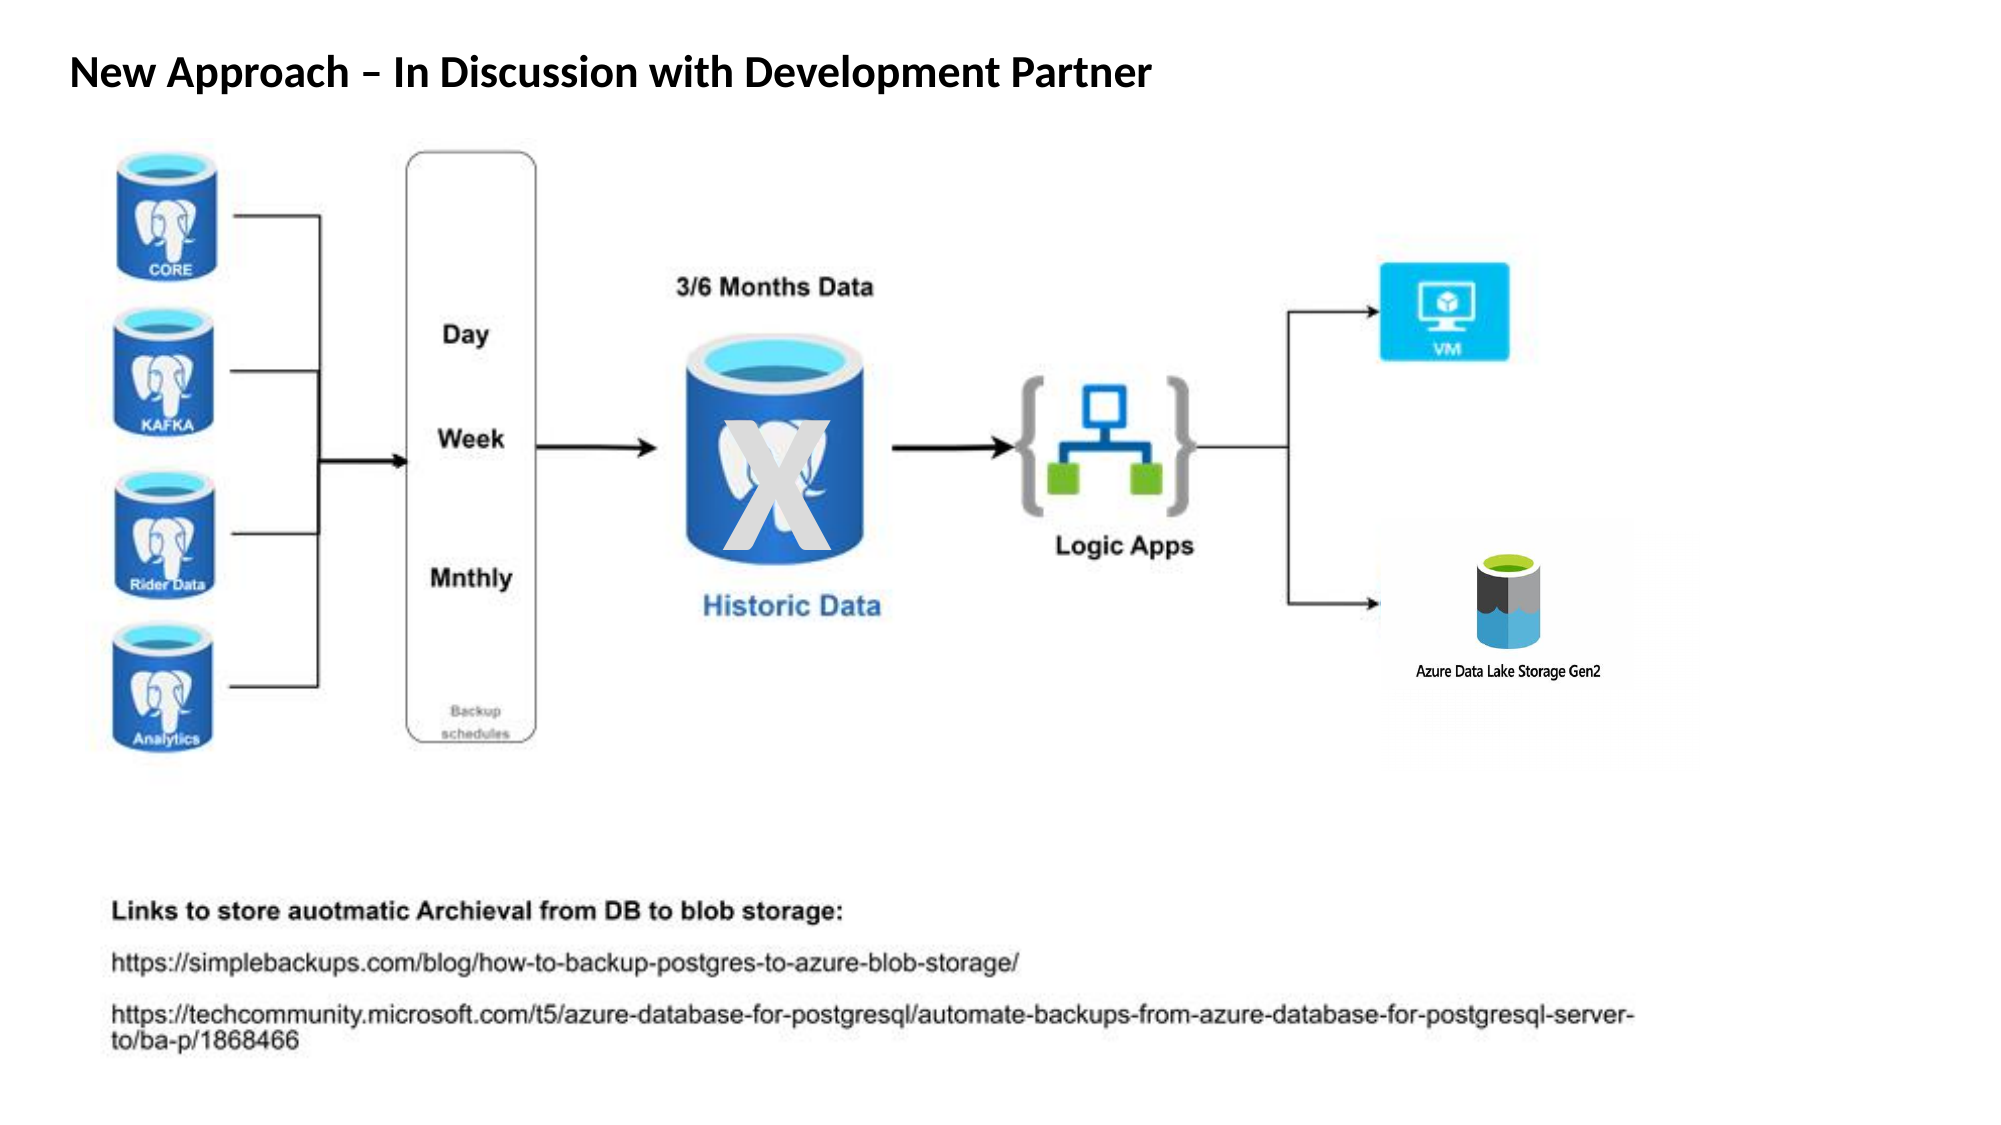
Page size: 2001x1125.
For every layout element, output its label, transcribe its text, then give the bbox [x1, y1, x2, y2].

picture [85, 138, 1700, 1125]
title New Approach – In Discussion with Development Partner [69, 47, 1931, 98]
